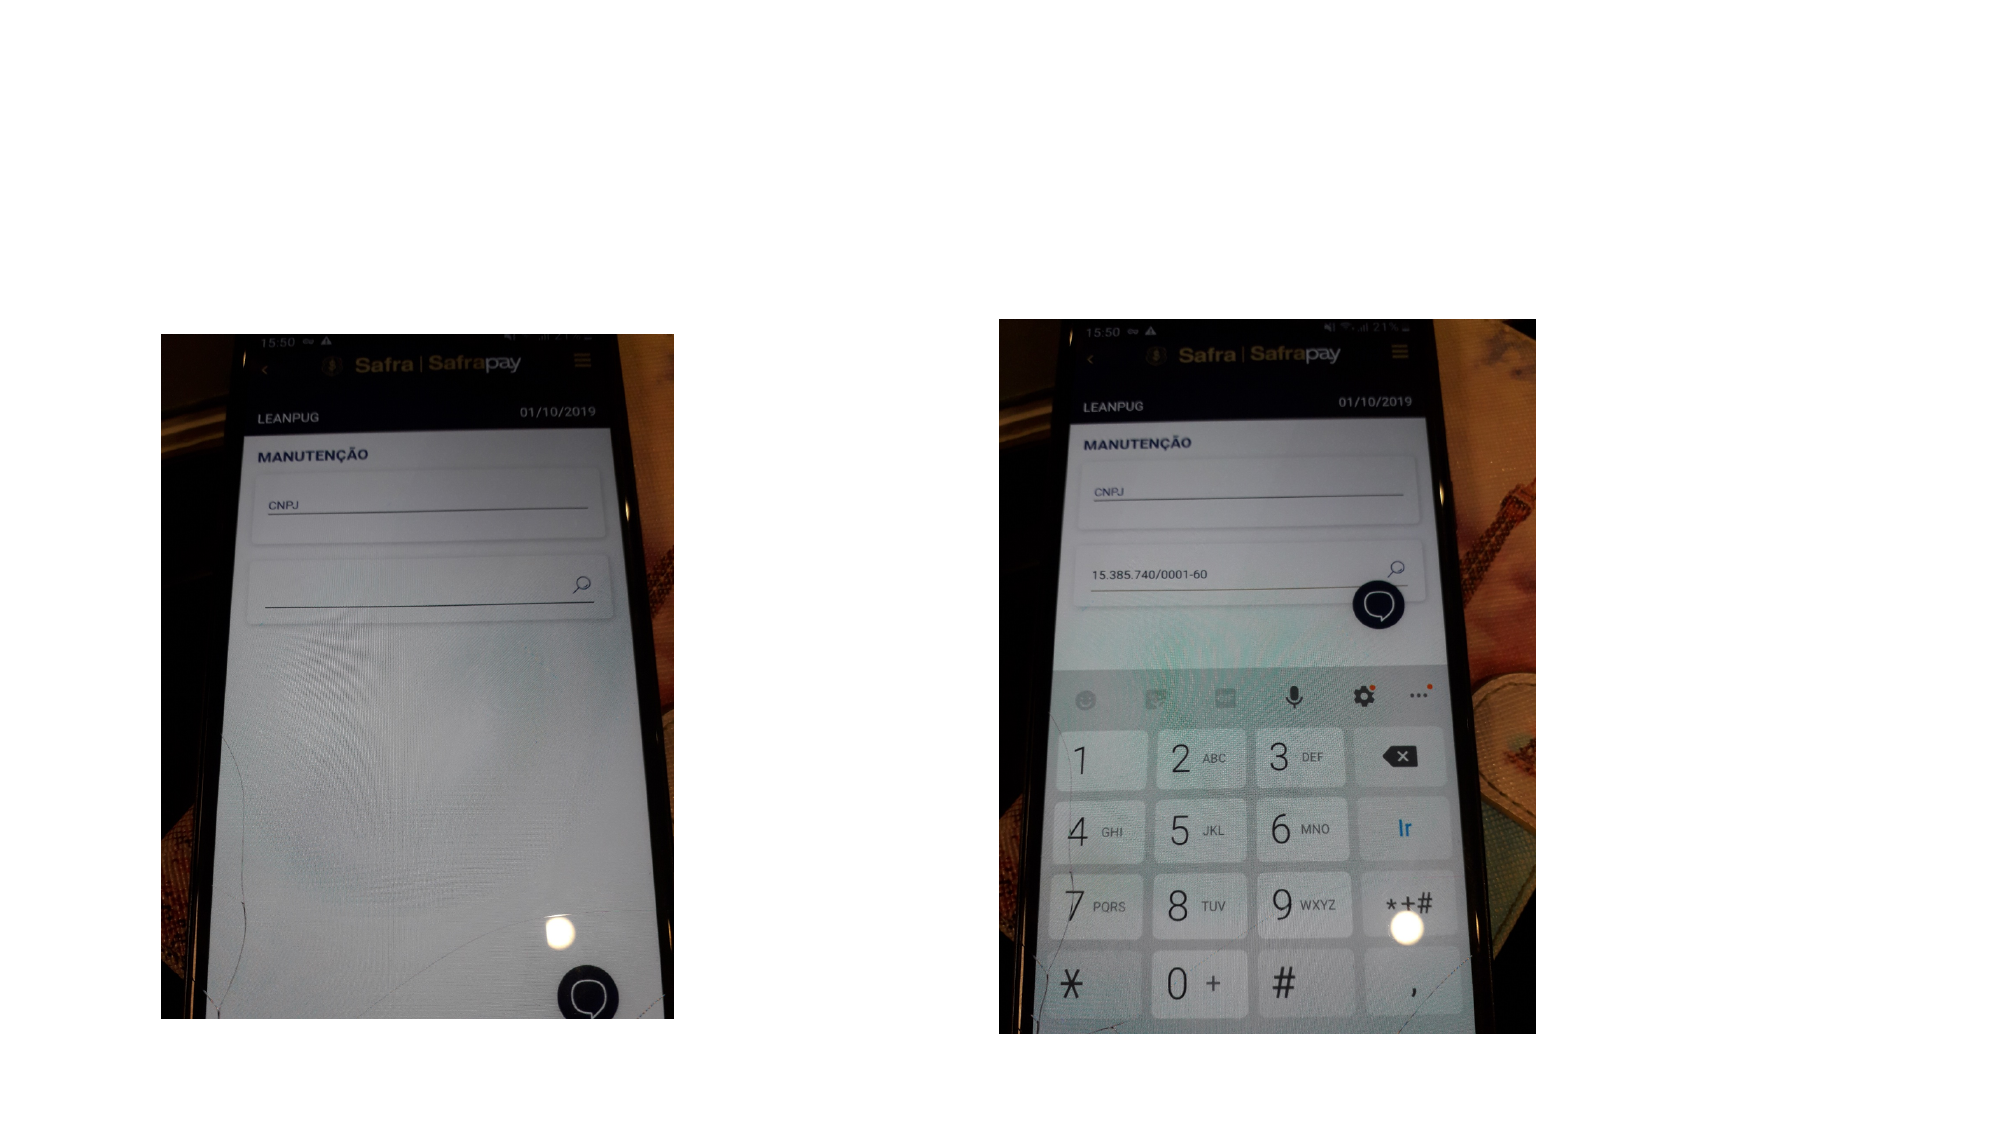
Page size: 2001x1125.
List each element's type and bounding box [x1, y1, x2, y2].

list [999, 319, 1536, 1034]
picture [161, 334, 675, 1019]
